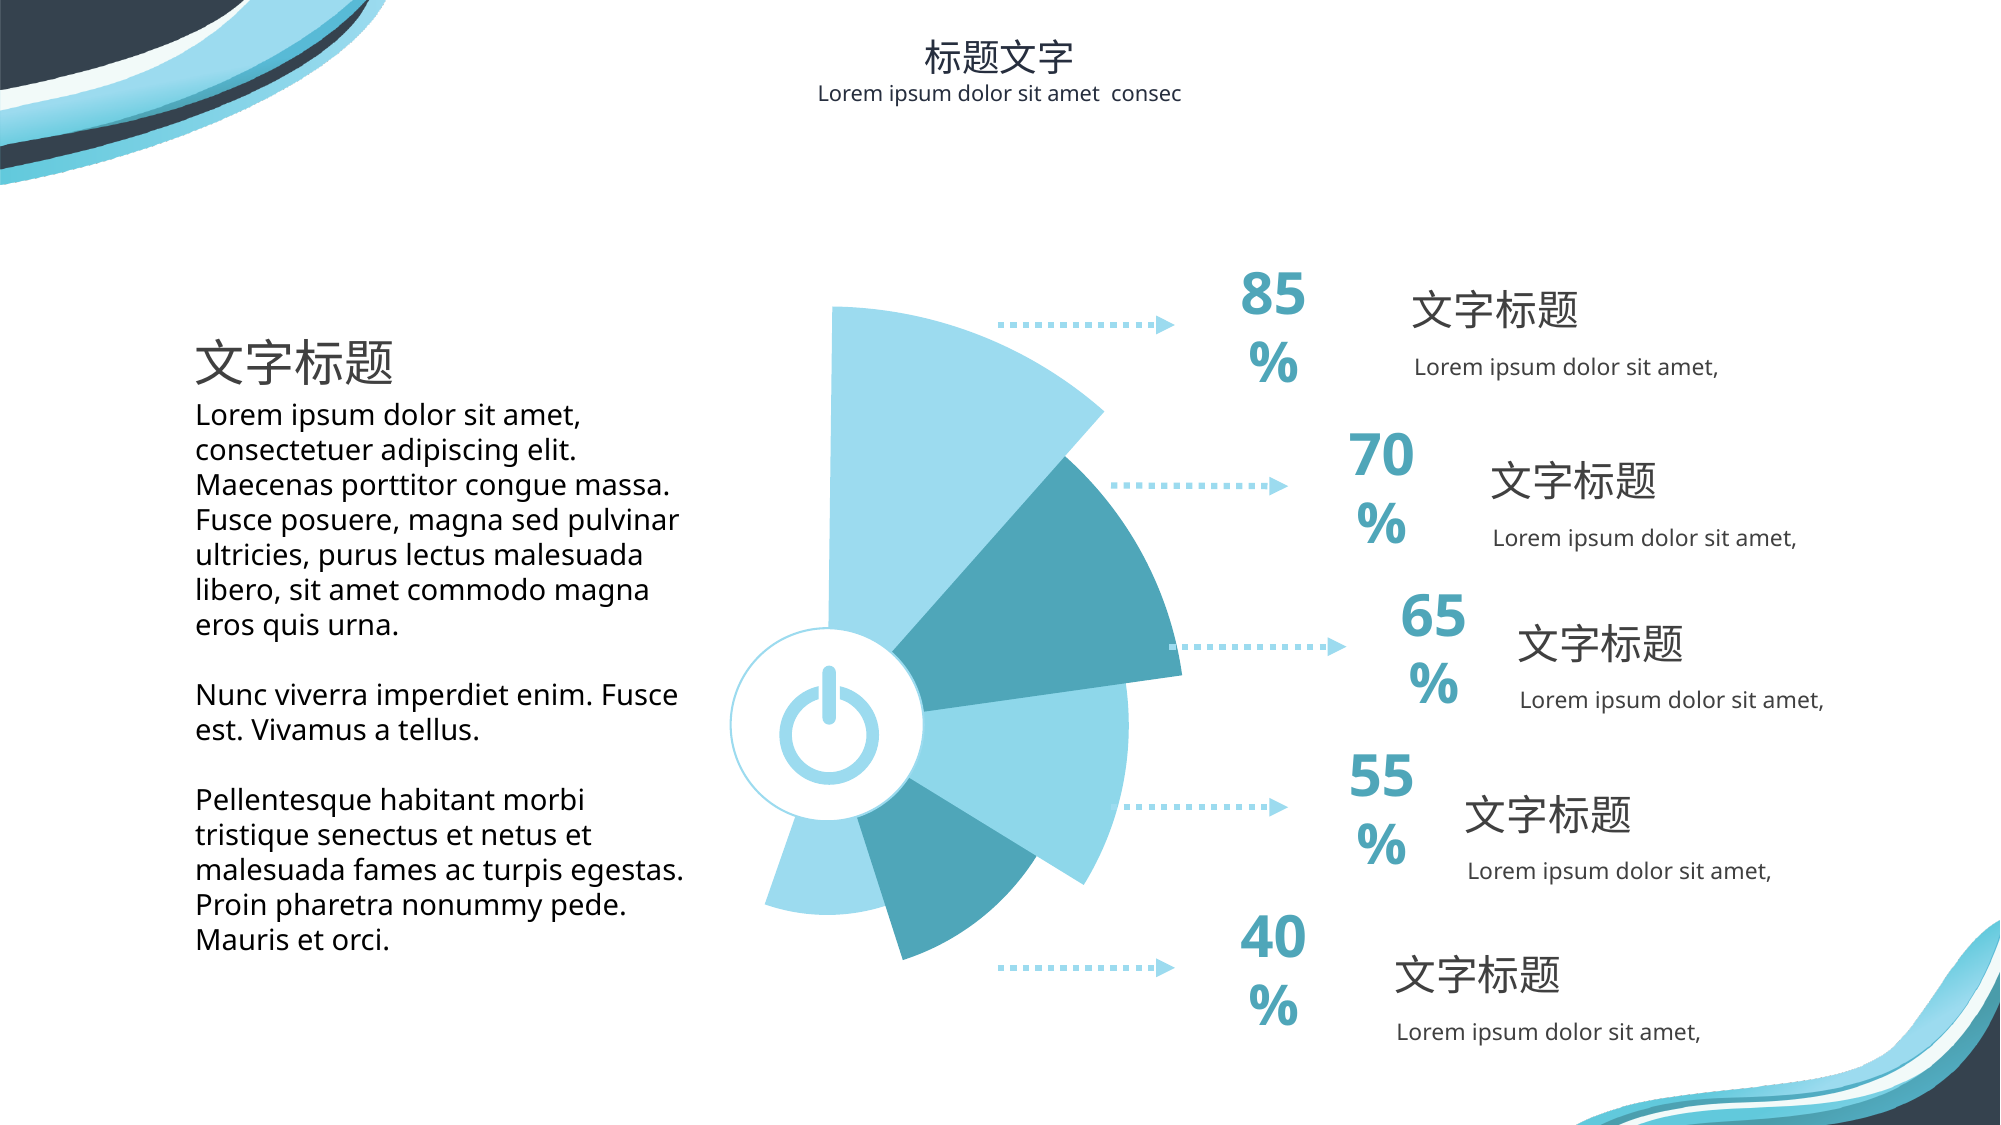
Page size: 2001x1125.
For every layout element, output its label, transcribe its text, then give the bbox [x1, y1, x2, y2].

text_box 55% [1309, 731, 1454, 884]
picture [0, 0, 387, 185]
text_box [1475, 422, 1973, 554]
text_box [1379, 916, 1877, 1048]
picture [1571, 919, 2000, 1125]
text_box 70% [1309, 409, 1454, 562]
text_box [408, 306, 1246, 1125]
text_box Lorem ipsum dolor sit amet, consectetuer adipiscing elit. Maecenas porttitor congue massa. Fusce posuere, magna sed pulvinar ultricies, purus lectus malesuada libero, sit amet commodo magna eros quis urna. Nunc viverra imperdiet enim. Fusce est. Vivamus a tellus. Pellentesque habitant morbi tristique senectus et netus et malesuada fames ac turpis egestas. Proin pharetra nonummy pede. Mauris et orci. [180, 389, 408, 999]
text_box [1502, 585, 2000, 717]
text_box 文字标题 [179, 293, 410, 399]
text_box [1450, 755, 1948, 888]
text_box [1397, 251, 1895, 384]
text_box 40% [1246, 891, 1346, 1044]
text_box 65% [1361, 570, 1506, 723]
text_box 85% [1201, 248, 1346, 402]
text_box Lorem ipsum dolor sit amet consec [698, 72, 1302, 114]
text_box 标题文字 [910, 26, 1090, 72]
